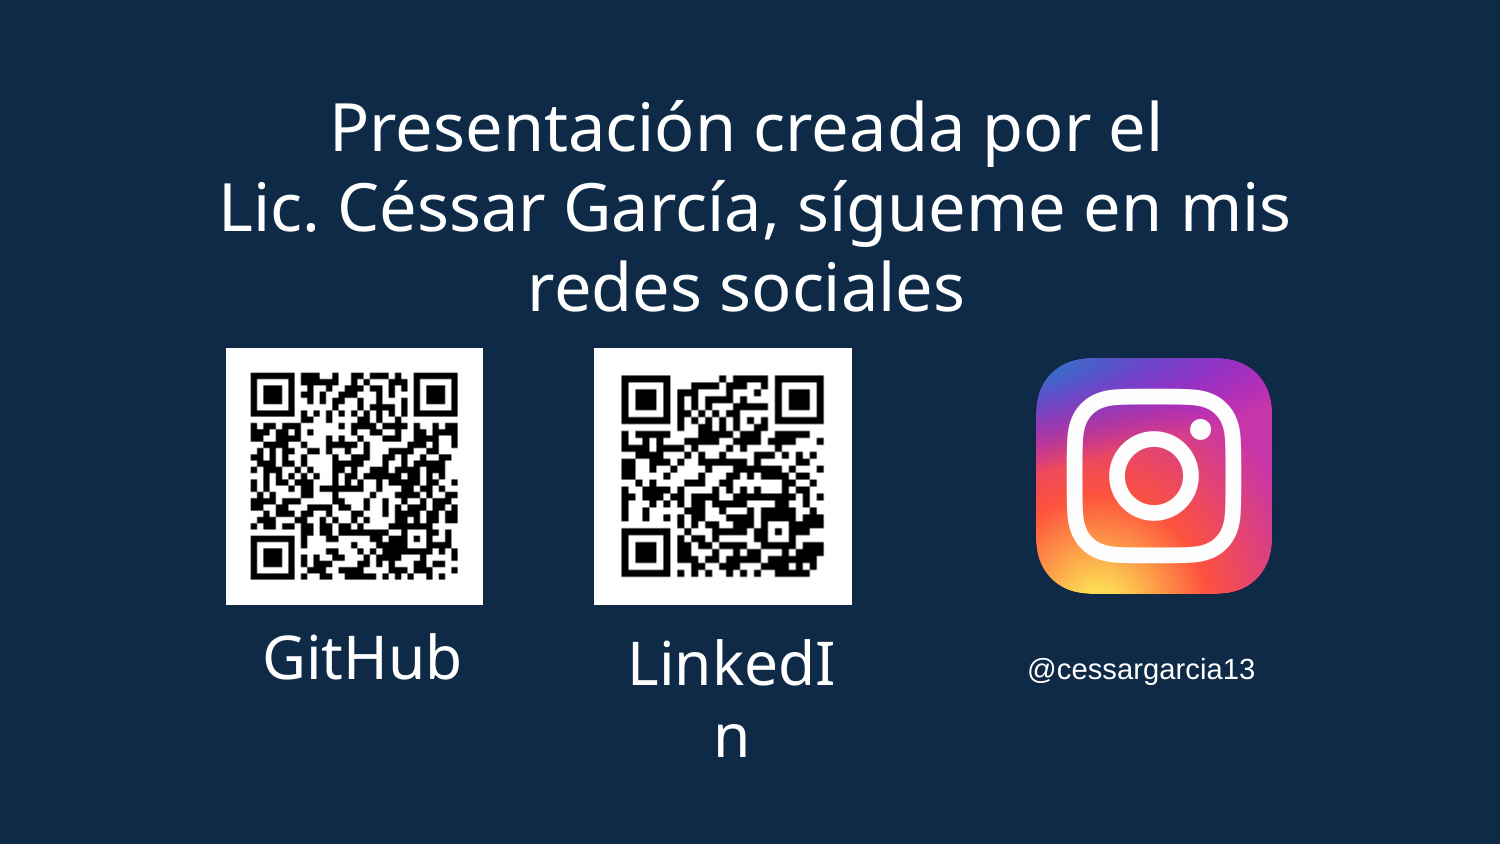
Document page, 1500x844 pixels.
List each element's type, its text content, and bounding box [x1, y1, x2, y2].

picture [594, 348, 852, 605]
picture [1034, 356, 1274, 597]
text_box LinkedIn [594, 617, 870, 778]
text_box GitHub [242, 612, 483, 699]
text_box Presentación creada por el Lic. Céssar García, sígueme en mis redes sociales [130, 77, 1381, 333]
picture [226, 348, 483, 605]
text_box @cessargarcia13 [1012, 643, 1456, 693]
